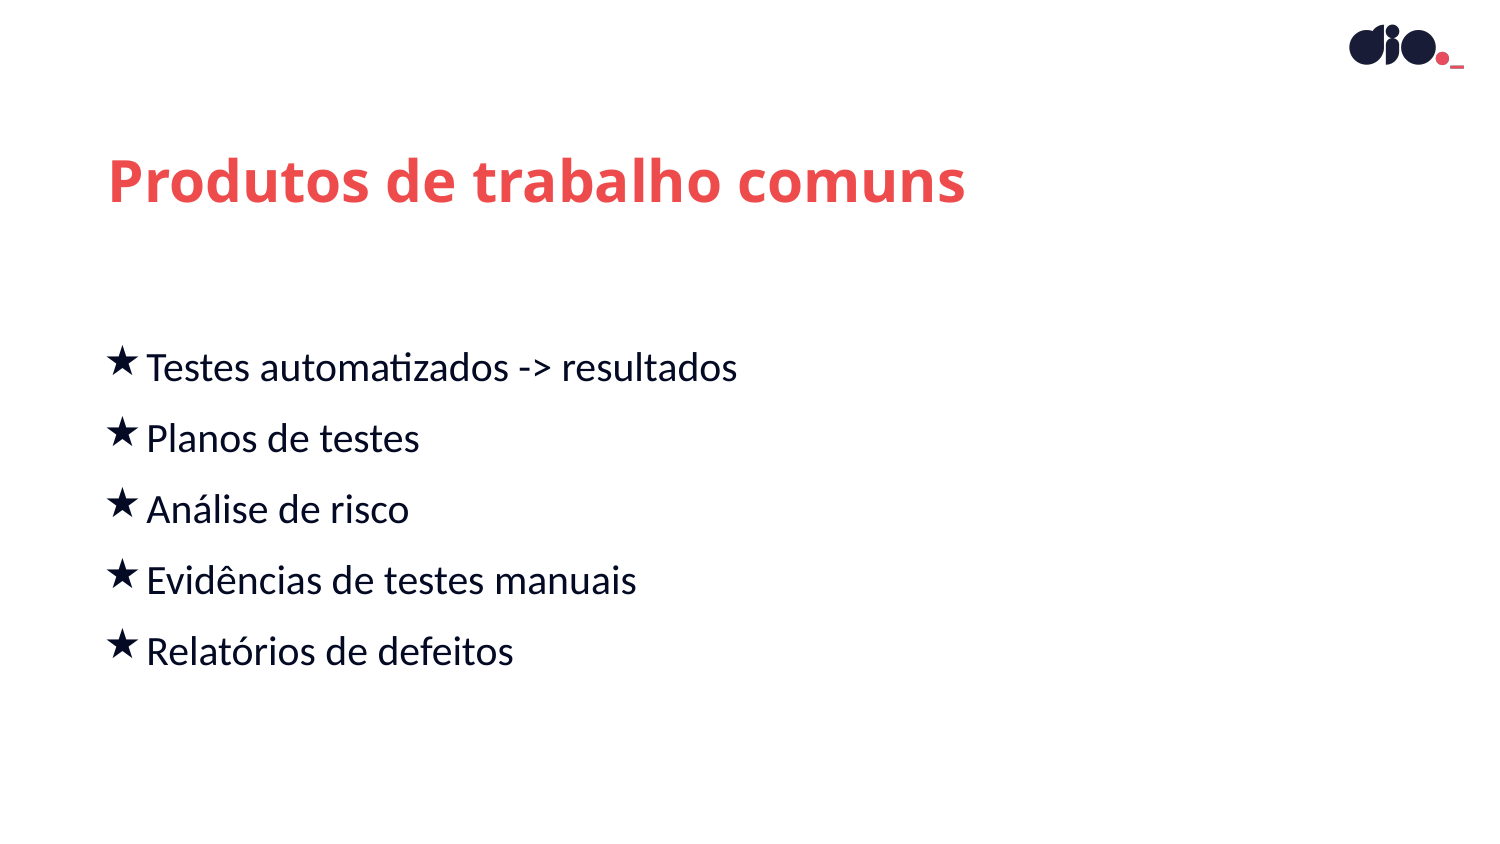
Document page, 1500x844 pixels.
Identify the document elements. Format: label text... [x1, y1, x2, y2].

text_box Testes automatizados -> resultados Planos de testes Análise de risco Evidências de testes manuais Relatórios de defeitos [72, 368, 1288, 646]
picture [1334, 15, 1474, 78]
text_box Produtos de trabalho comuns [92, 104, 1309, 243]
